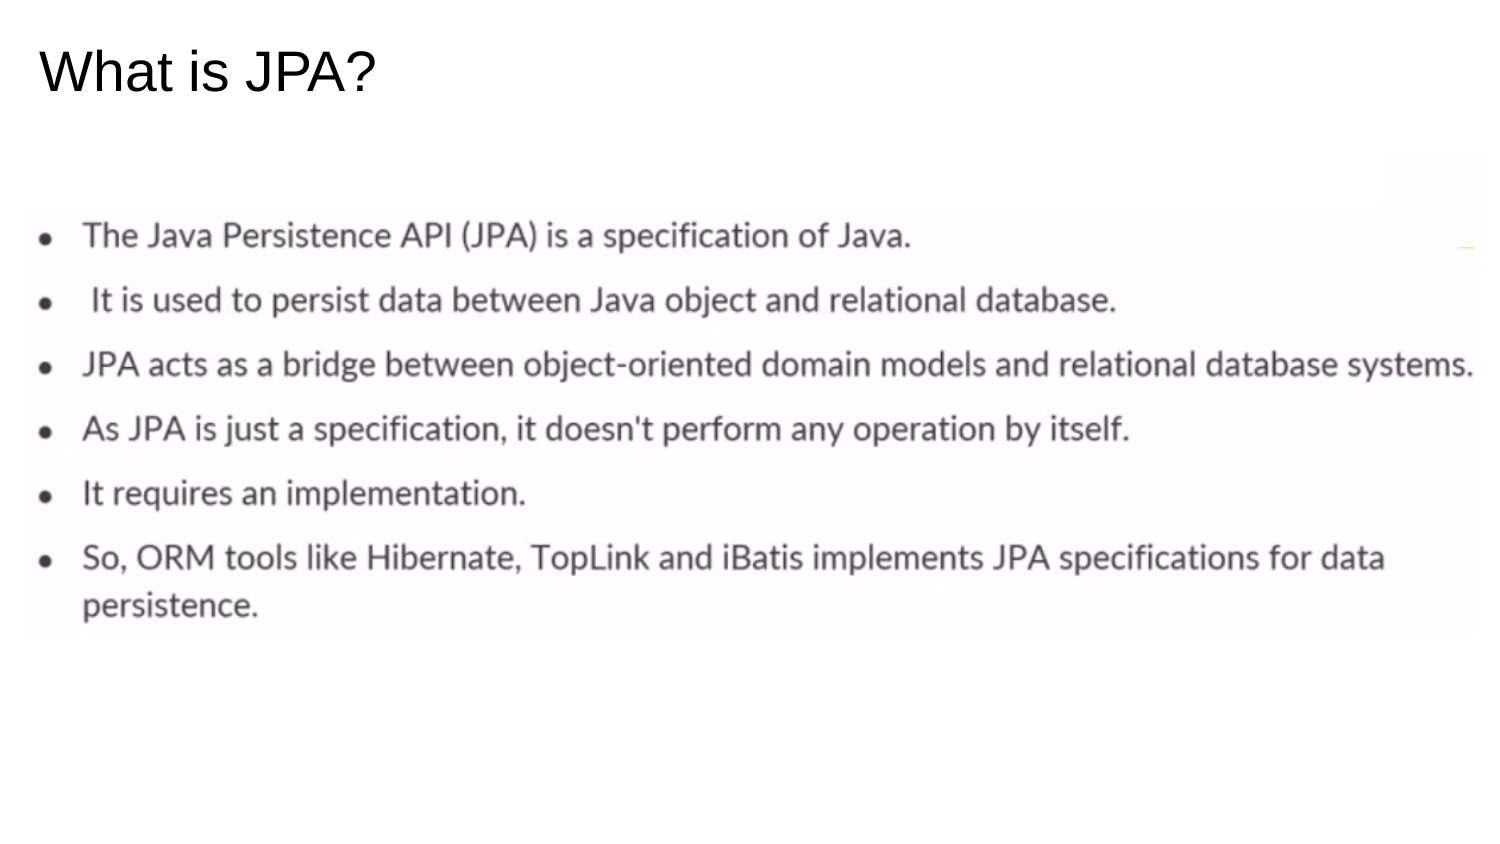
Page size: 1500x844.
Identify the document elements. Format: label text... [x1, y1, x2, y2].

title What is JPA? [25, 25, 1423, 120]
picture [24, 154, 1488, 633]
